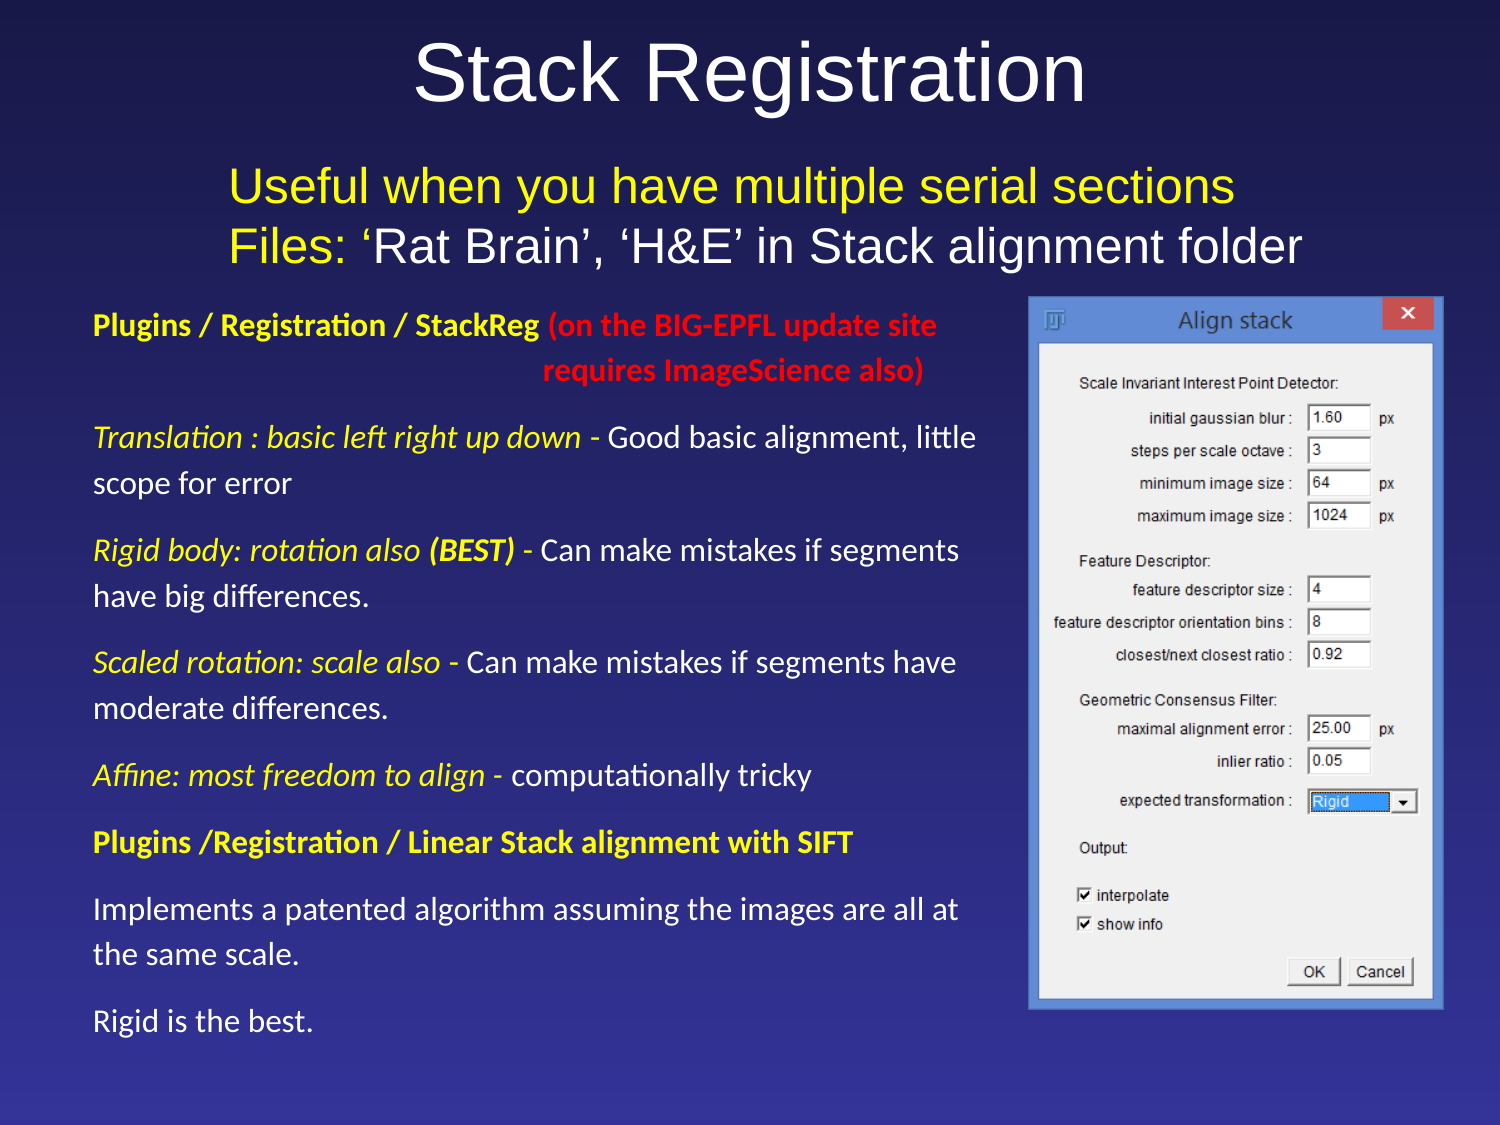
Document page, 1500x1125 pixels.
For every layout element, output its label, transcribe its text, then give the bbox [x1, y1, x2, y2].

text_box Useful when you have multiple serial sections Files: ‘Rat Brain’, ‘H&E’ in Stack alignment folder [213, 146, 1319, 281]
text_box Plugins / Registration / StackReg (on the BIG-EPFL update site requires ImageScience also) Translation : basic left right up down - Good basic alignment, little scope for error Rigid body: rotation also (BEST) - Can make mistakes if segments have big differences. Scaled rotation: scale also - Can make mistakes if segments have moderate differences. Affine: most freedom to align - computationally tricky Plugins /Registration / Linear Stack alignment with SIFT Implements a patented algorithm assuming the images are all at the same scale. Rigid is the best. [78, 289, 1002, 1047]
text_box Stack Registration [397, 10, 1103, 126]
picture [1028, 296, 1444, 1010]
